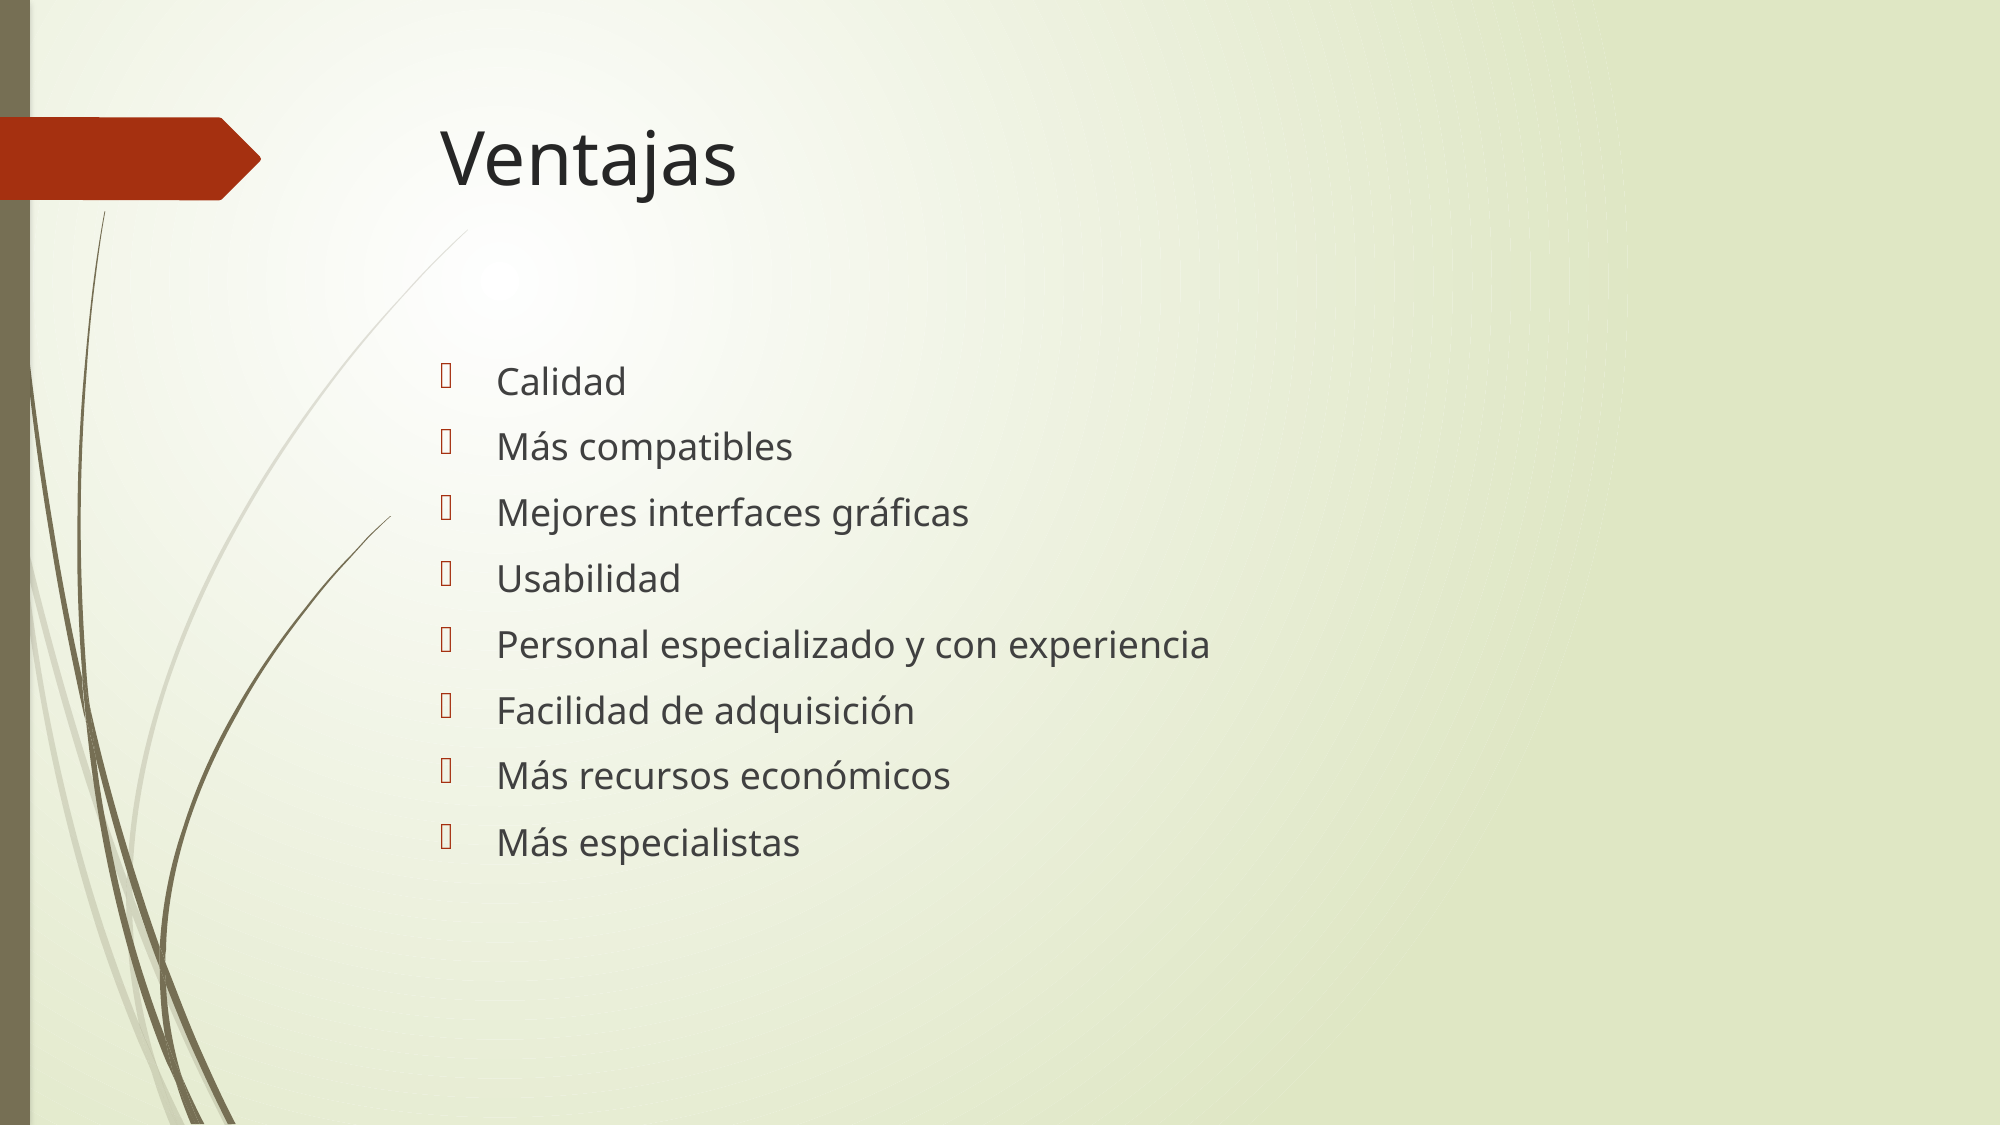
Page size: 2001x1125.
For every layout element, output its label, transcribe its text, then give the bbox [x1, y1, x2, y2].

list Calidad Más compatibles Mejores interfaces gráficas Usabilidad Personal especializado y con experiencia Facilidad de adquisición Más recursos económicos Más especialistas [424, 350, 1888, 970]
title Ventajas [425, 102, 1888, 313]
